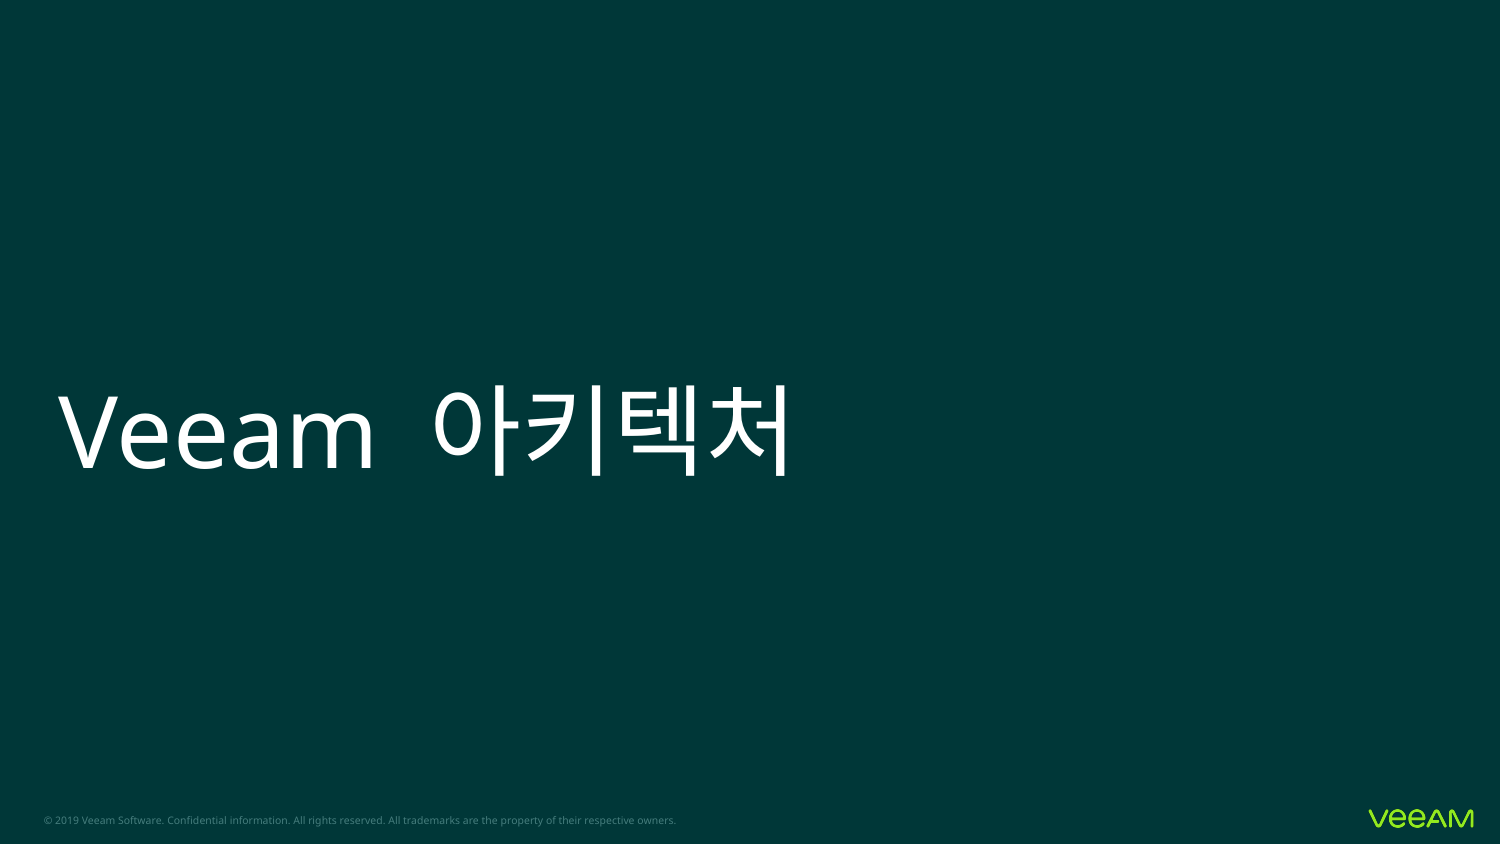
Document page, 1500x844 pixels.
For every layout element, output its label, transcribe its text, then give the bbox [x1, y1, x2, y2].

list Veeam 아키텍처 [59, 191, 1439, 666]
picture [1368, 809, 1474, 828]
